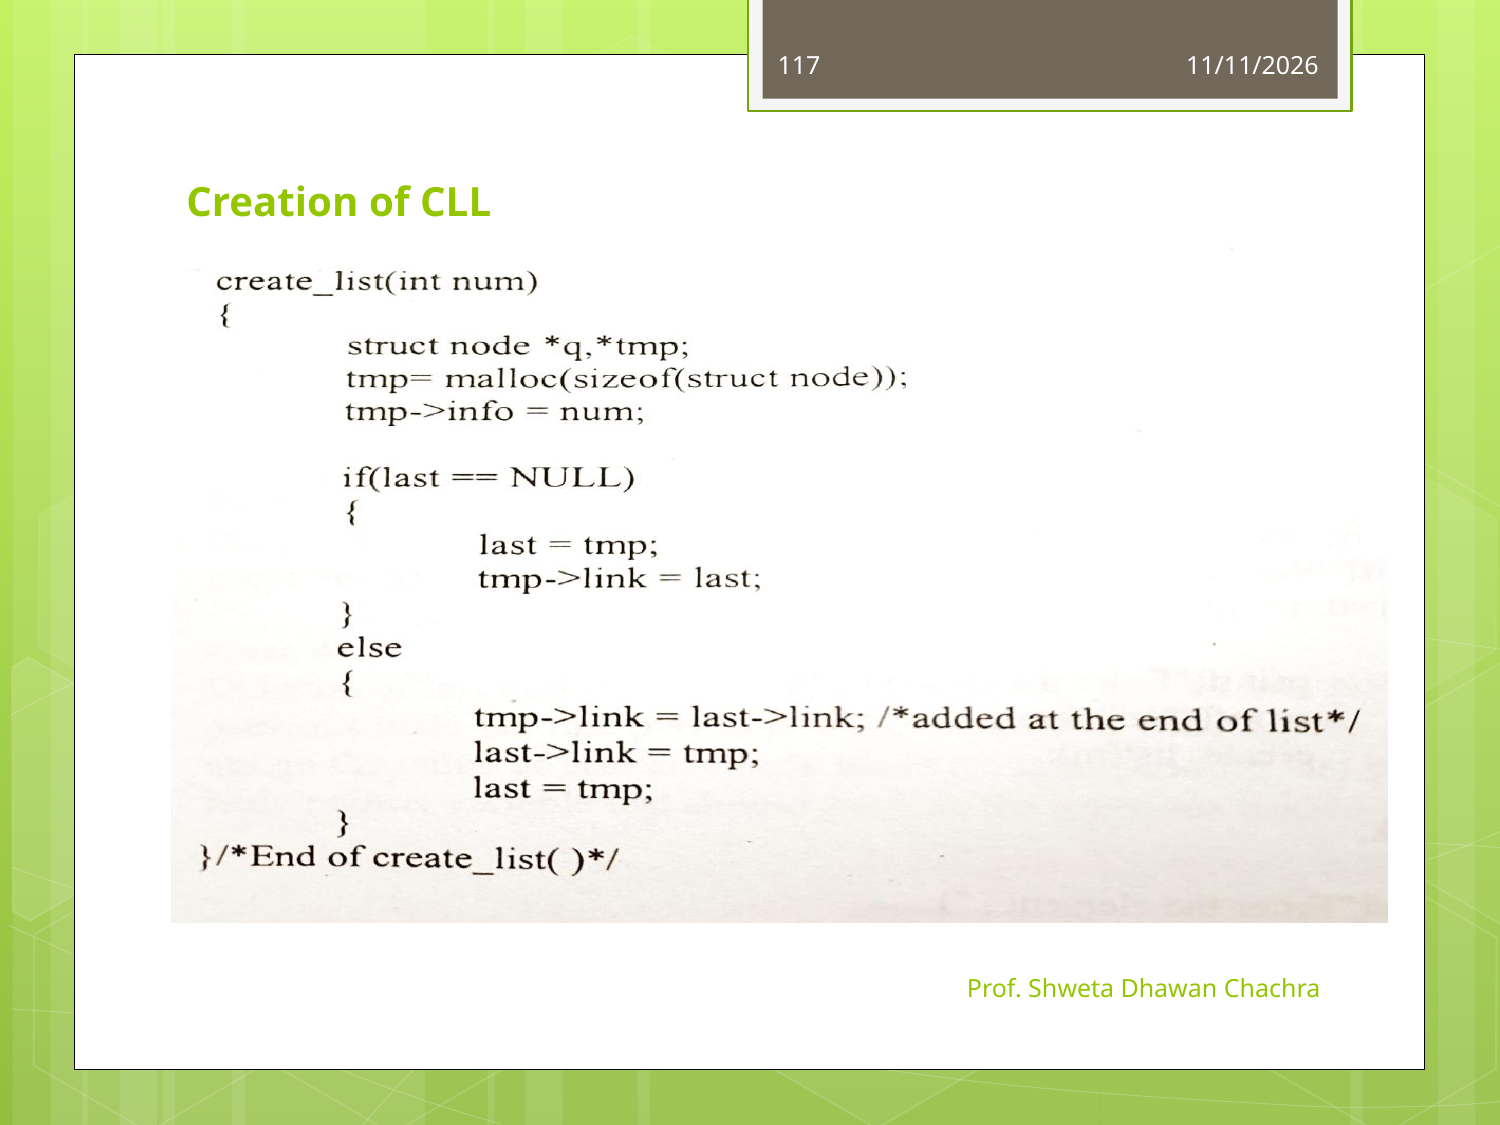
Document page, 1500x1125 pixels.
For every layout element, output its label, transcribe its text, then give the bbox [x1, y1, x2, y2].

footer Prof. Shweta Dhawan Chachra [761, 960, 1336, 1020]
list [170, 243, 1389, 923]
title Creation of CLL [171, 168, 1324, 232]
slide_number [983, 36, 1334, 97]
slide_number 117 [762, 36, 982, 97]
